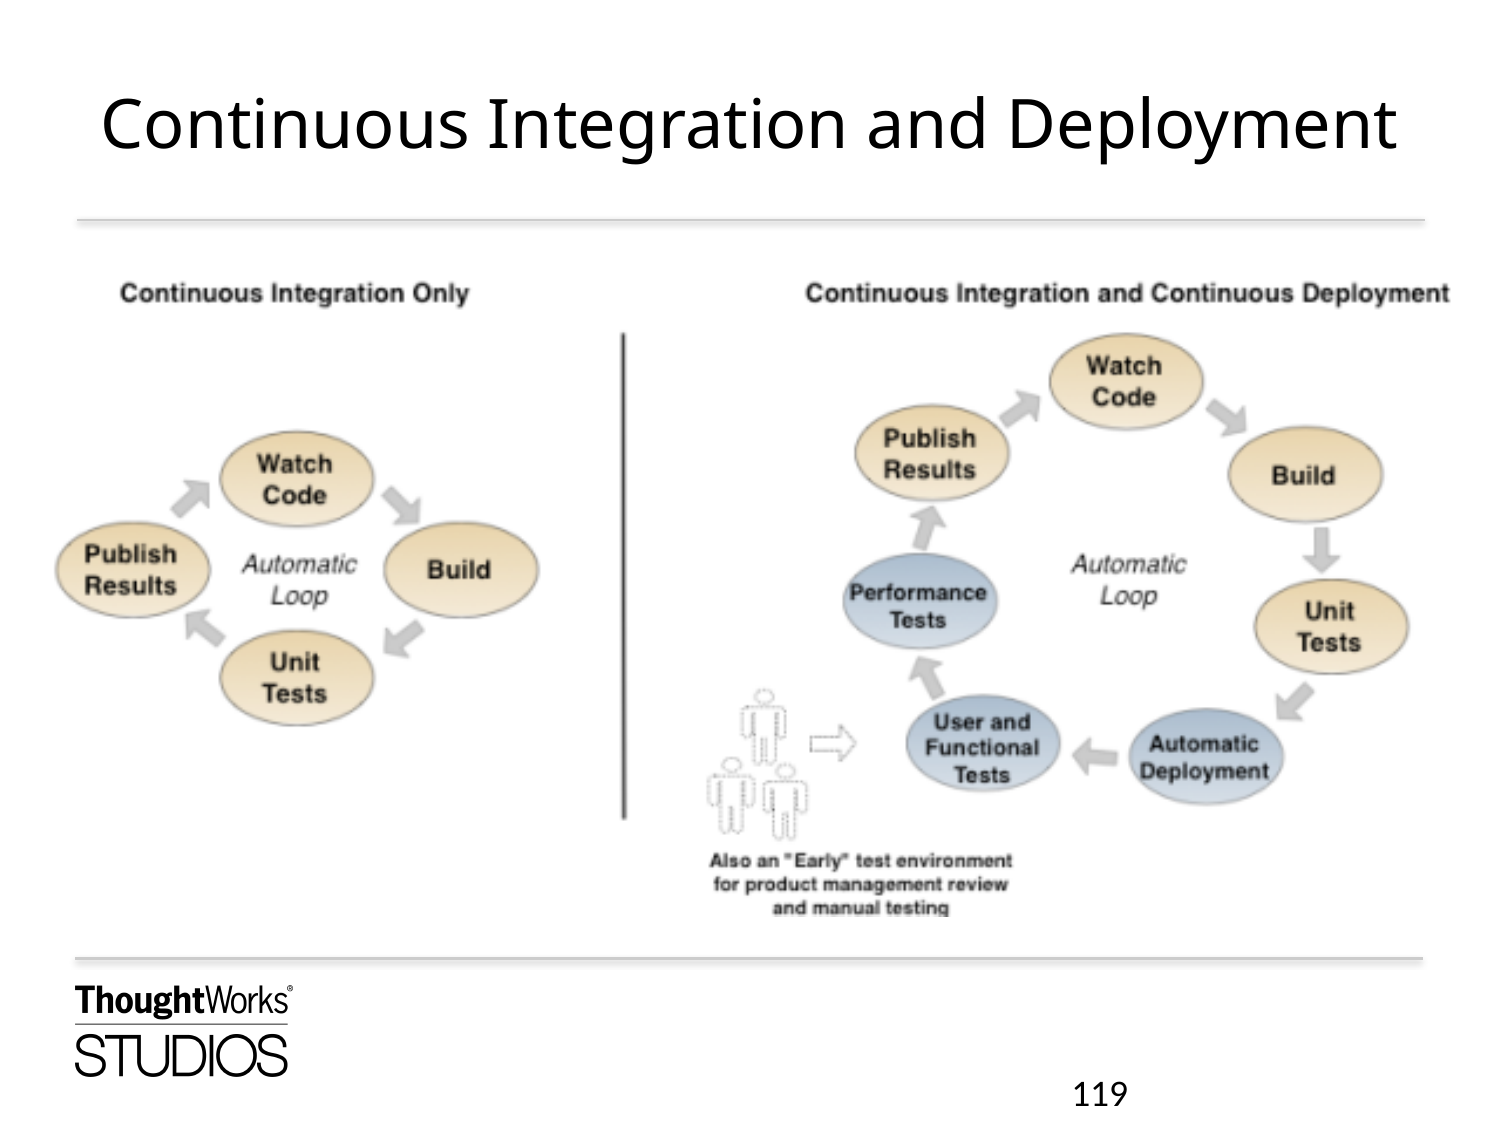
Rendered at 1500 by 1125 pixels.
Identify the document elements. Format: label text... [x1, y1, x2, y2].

picture [52, 276, 1460, 918]
picture [75, 985, 293, 1077]
slide_number 119 [1056, 1061, 1407, 1093]
title Continuous Integration and Deployment [75, 45, 1425, 197]
